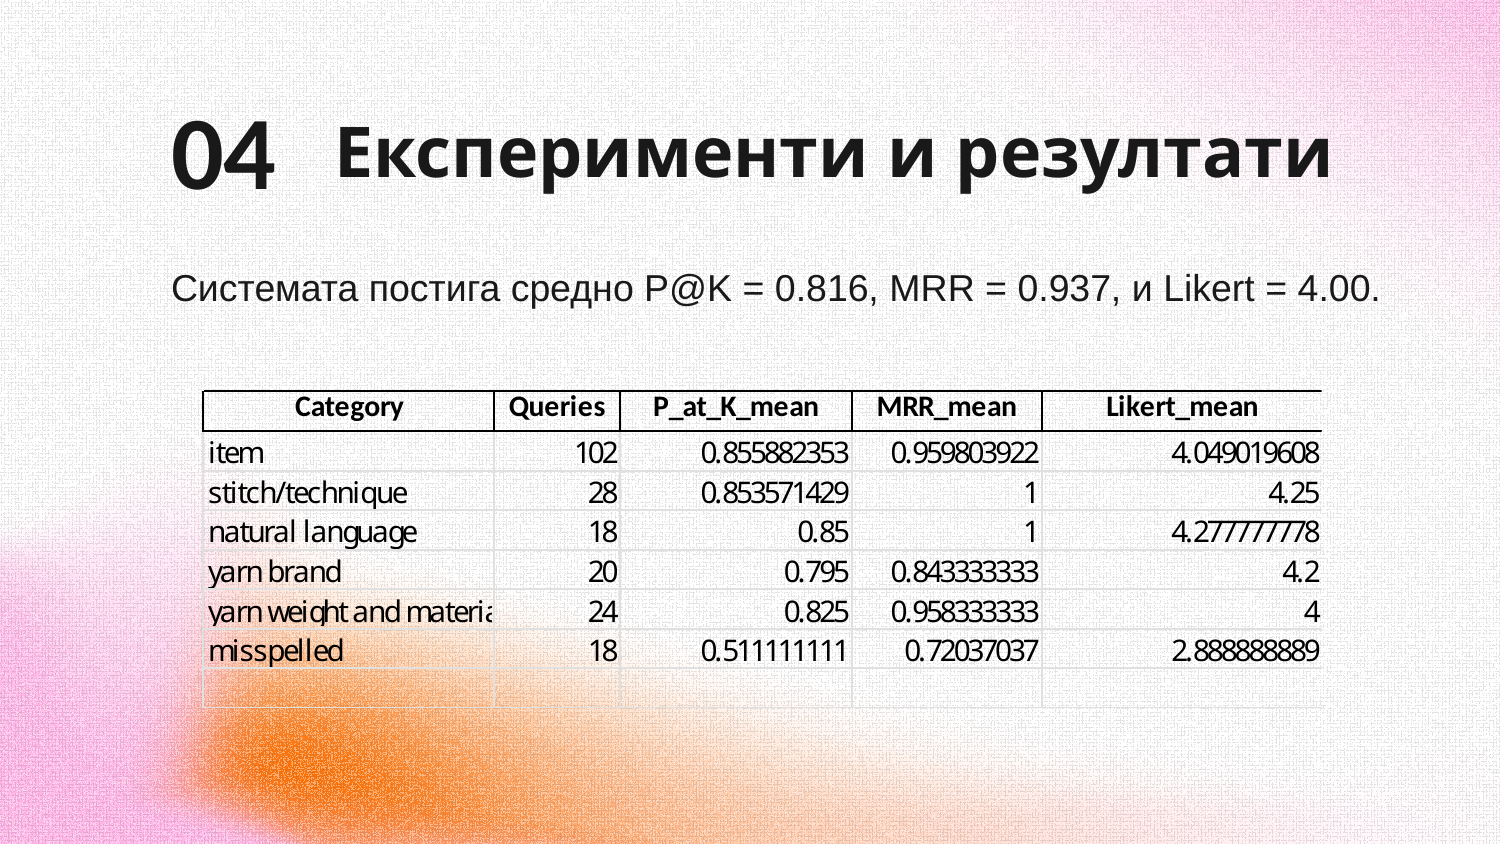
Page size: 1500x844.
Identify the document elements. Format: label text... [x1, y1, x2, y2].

text_box 04 [156, 78, 532, 218]
text_box Системата постига средно P@K = 0.816, MRR = 0.937, и Likert = 4.00. [156, 256, 1422, 317]
picture [0, 0, 1500, 844]
text_box Експерименти и резултати [319, 100, 1448, 257]
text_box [201, 390, 1324, 710]
